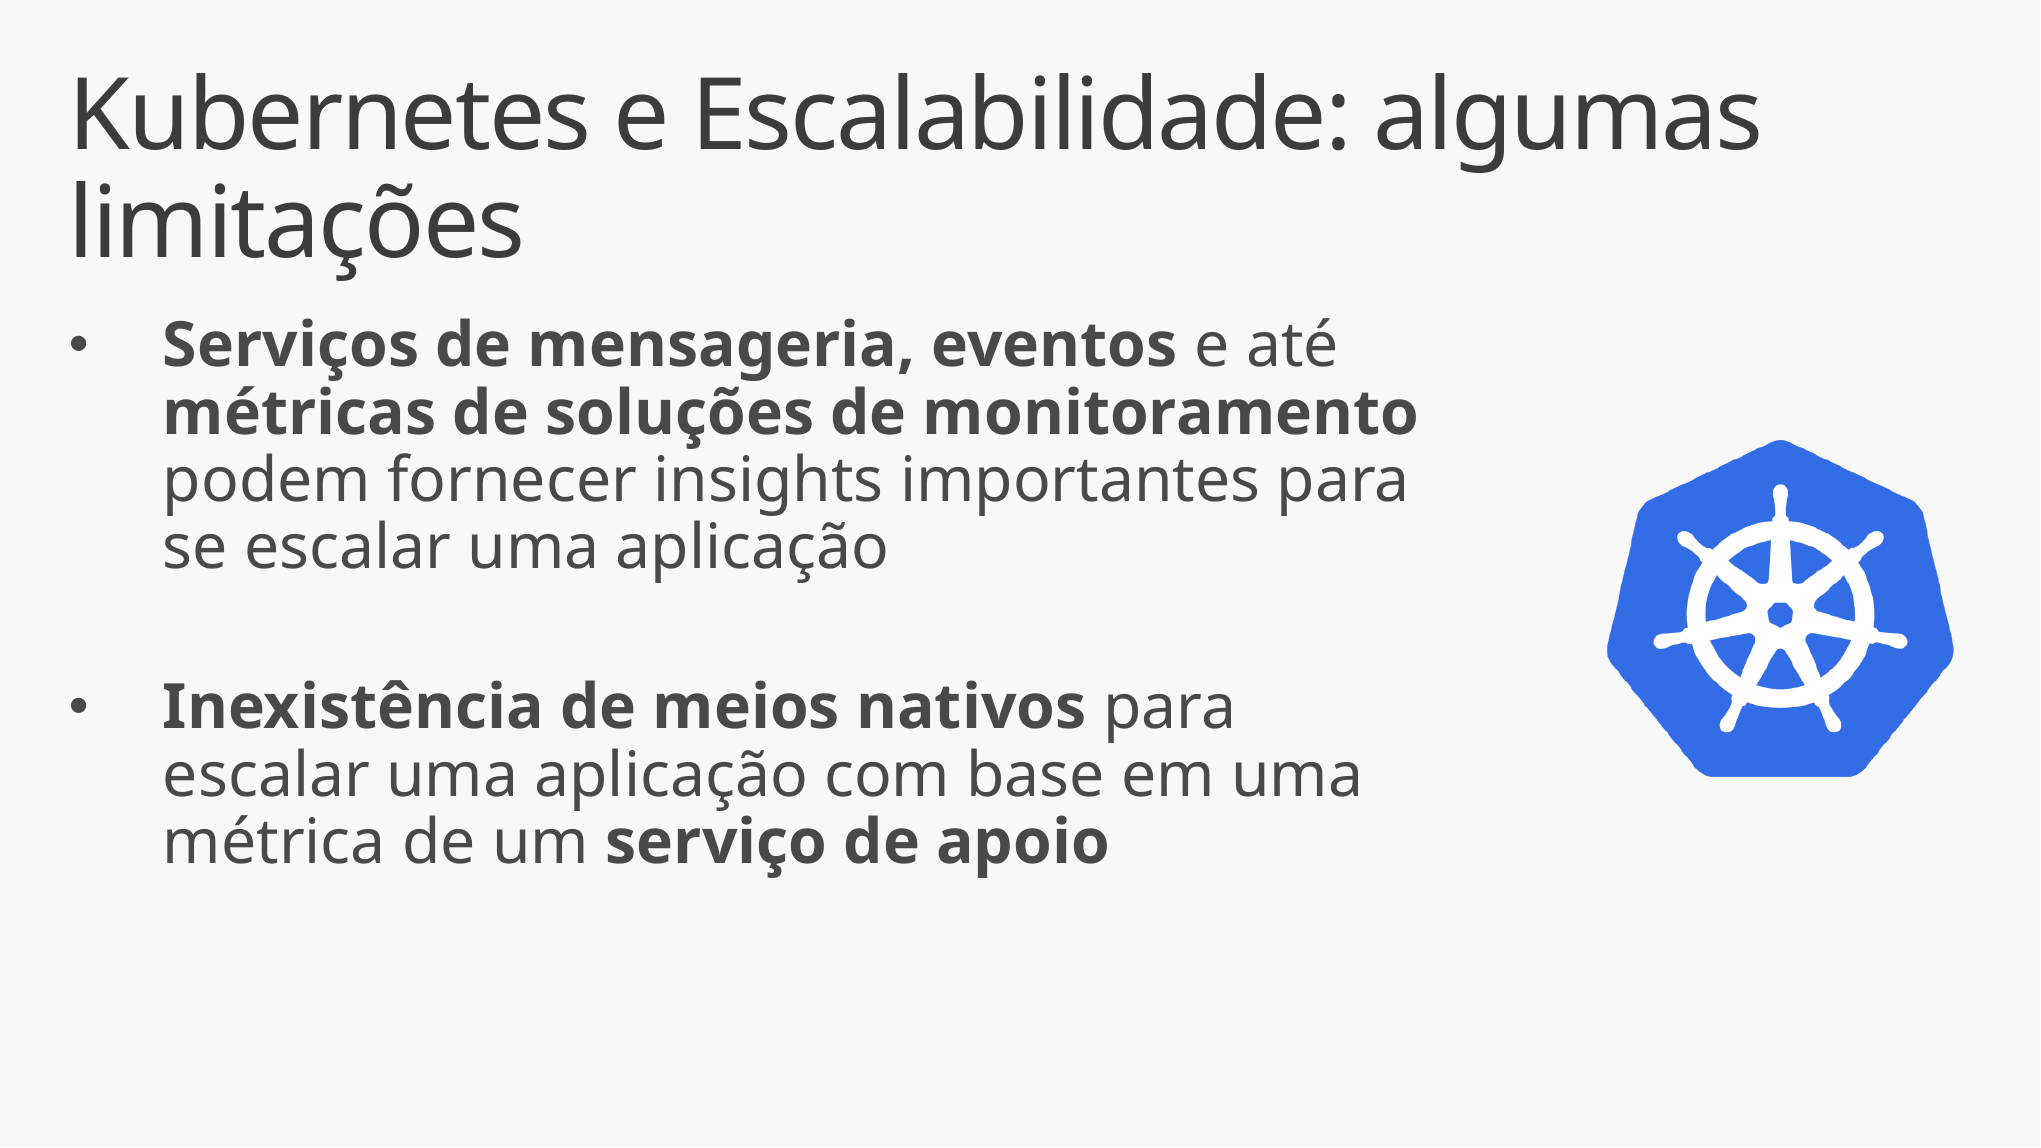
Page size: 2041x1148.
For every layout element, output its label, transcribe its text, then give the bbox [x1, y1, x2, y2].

title Kubernetes e Escalabilidade: algumas limitações [45, 48, 1996, 199]
picture [1594, 423, 1965, 794]
list Serviços de mensageria, eventos e até métricas de soluções de monitoramento podem fornecer insights importantes para se escalar uma aplicação Inexistência de meios nativos para escalar uma aplicação com base em uma métrica de um serviço de apoio [45, 297, 1483, 919]
